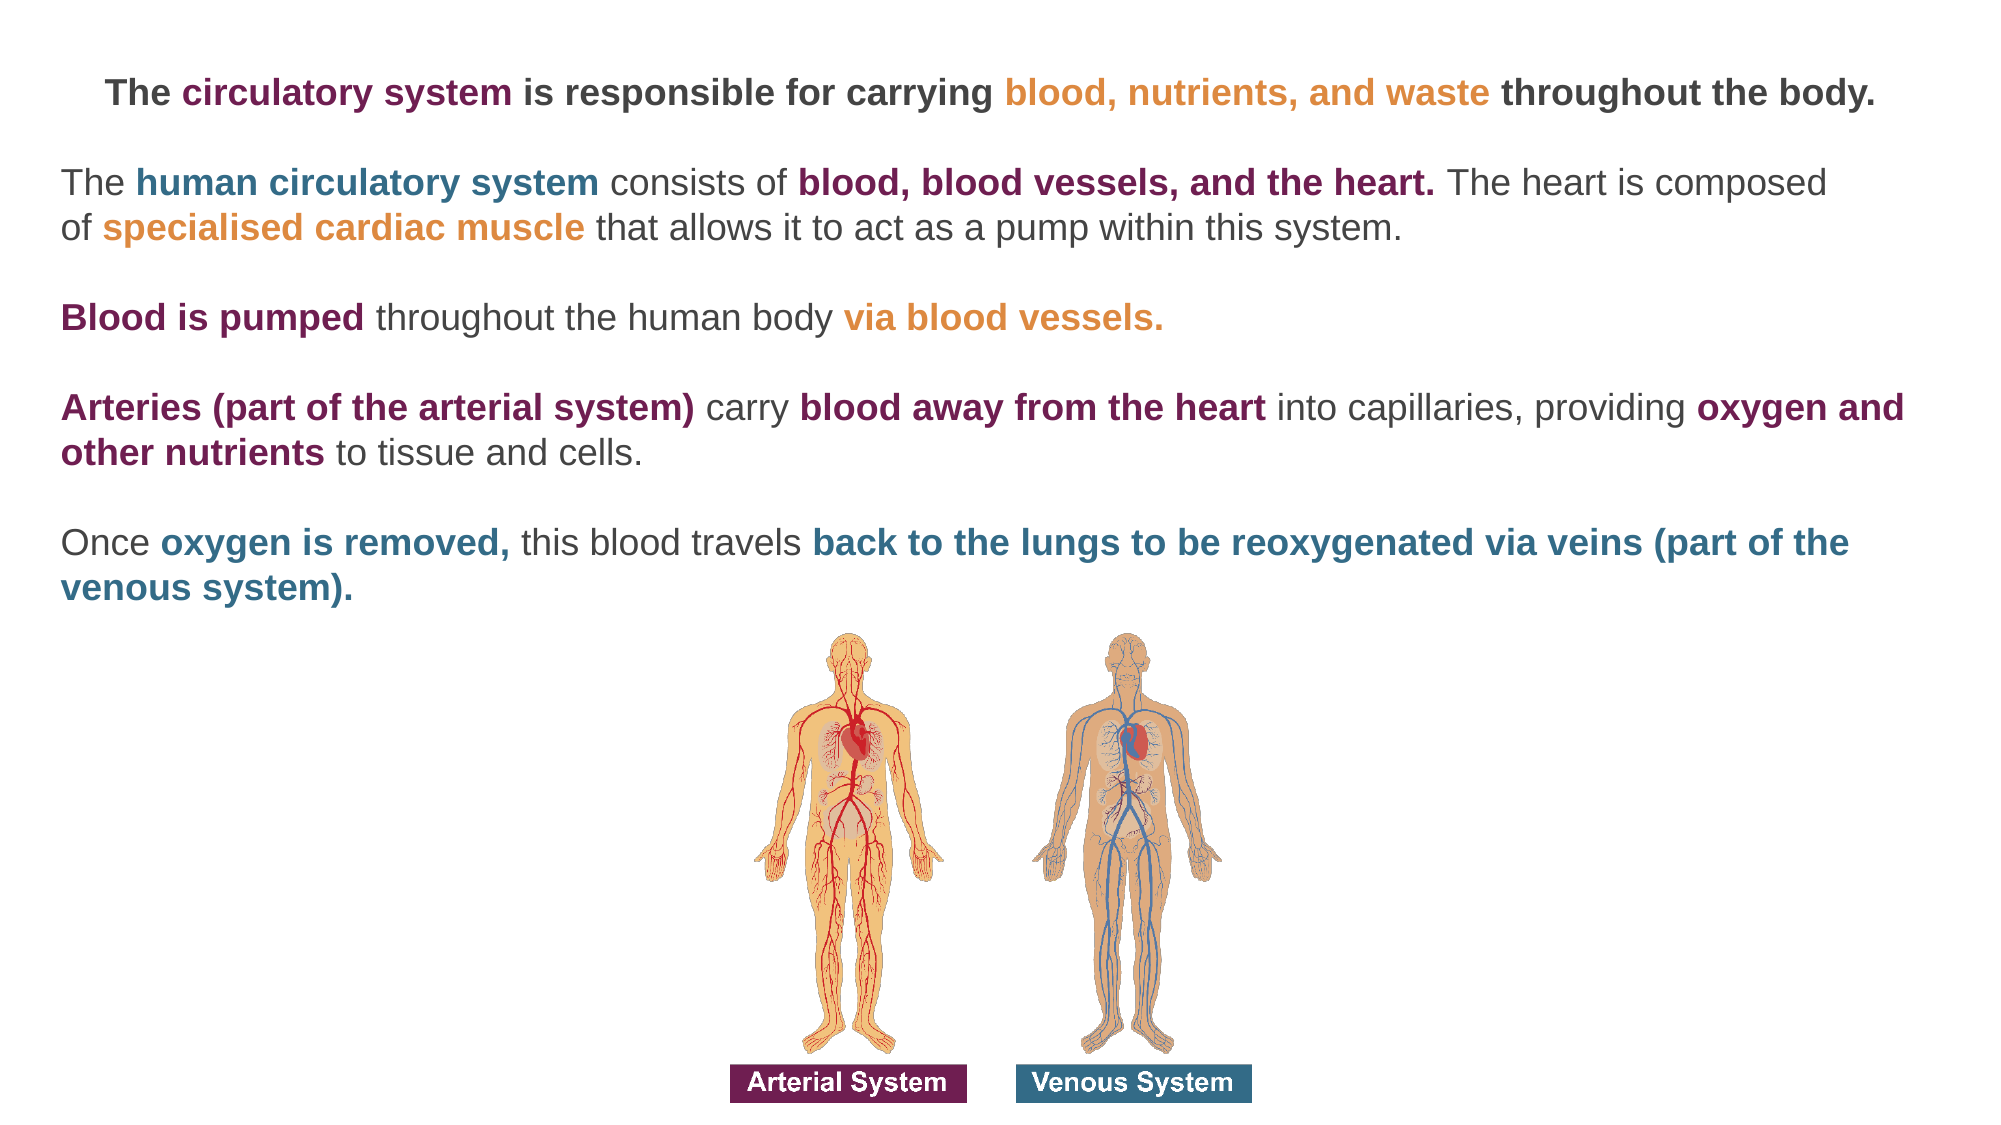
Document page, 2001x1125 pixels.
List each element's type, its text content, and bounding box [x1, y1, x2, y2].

picture [730, 633, 1252, 1104]
text_box The circulatory system is responsible for carrying blood, nutrients, and waste throughout the body. The human circulatory system consists of blood, blood vessels, and the heart. The heart is composed of specialised cardiac muscle that allows it to act as a pump within this system. Blood is pumped throughout the human body via blood vessels. Arteries (part of the arterial system) carry blood away from the heart into capillaries, providing oxygen and other nutrients to tissue and cells. Once oxygen is removed, this blood travels back to the lungs to be reoxygenated via veins (part of the venous system). [45, 60, 1936, 616]
